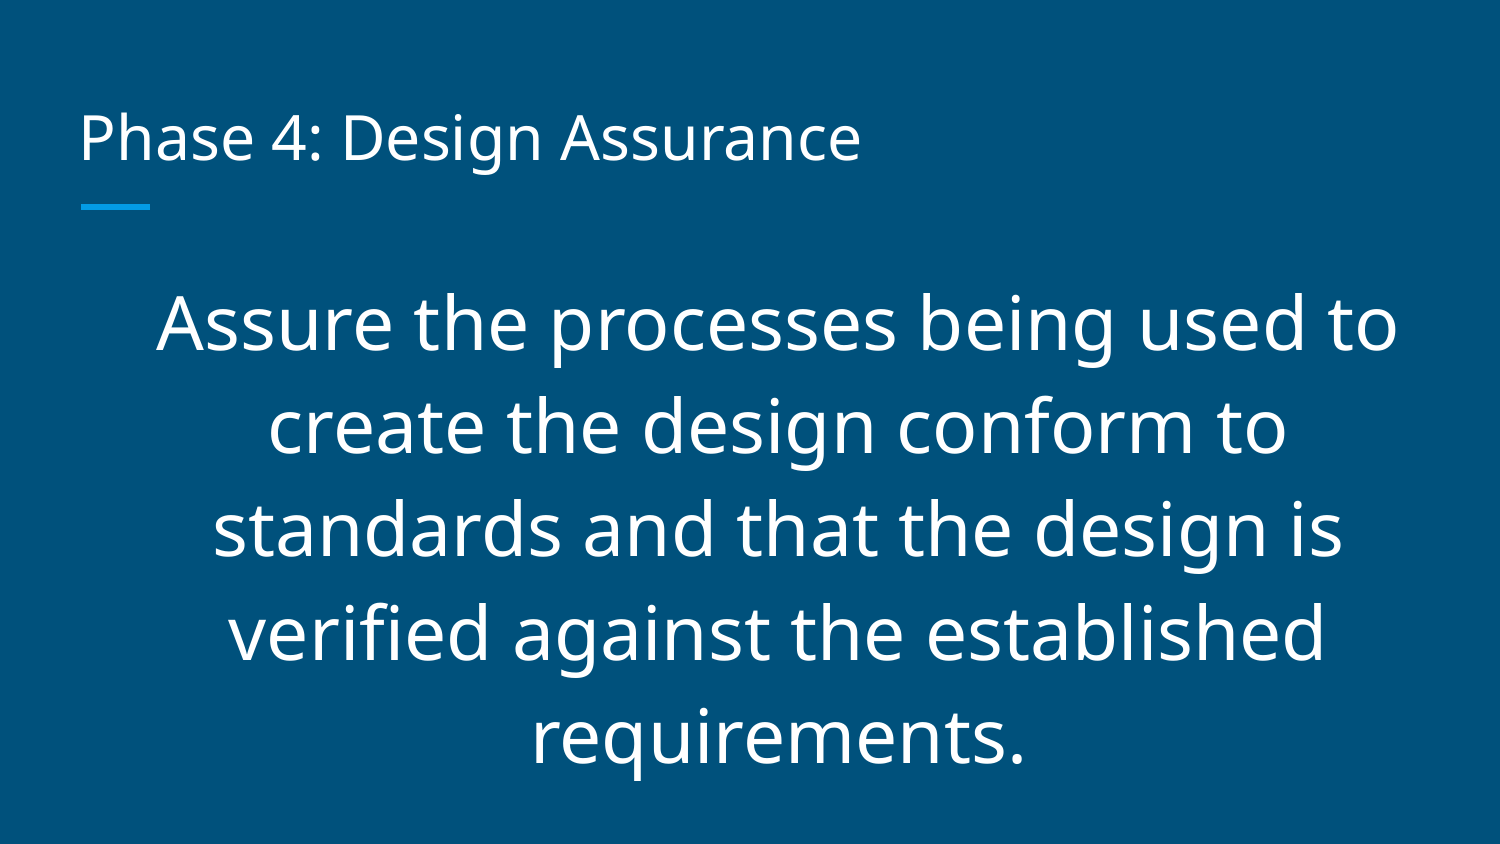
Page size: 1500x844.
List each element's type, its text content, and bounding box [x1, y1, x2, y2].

list Assure the processes being used to create the design conform to standards and that the design is verified against the established requirements. [35, 246, 1447, 752]
picture [750, 752, 779, 763]
picture [862, 752, 891, 763]
picture [904, 752, 909, 762]
picture [720, 752, 725, 762]
picture [817, 752, 823, 762]
picture [792, 752, 797, 762]
picture [607, 752, 640, 780]
title Phase 4: Design Assurance [63, 75, 1437, 188]
picture [975, 752, 1003, 763]
picture [843, 752, 849, 762]
picture [655, 752, 687, 763]
picture [566, 752, 595, 763]
picture [537, 752, 542, 762]
picture [1013, 755, 1021, 763]
picture [931, 752, 937, 762]
picture [952, 752, 969, 763]
picture [701, 752, 706, 762]
